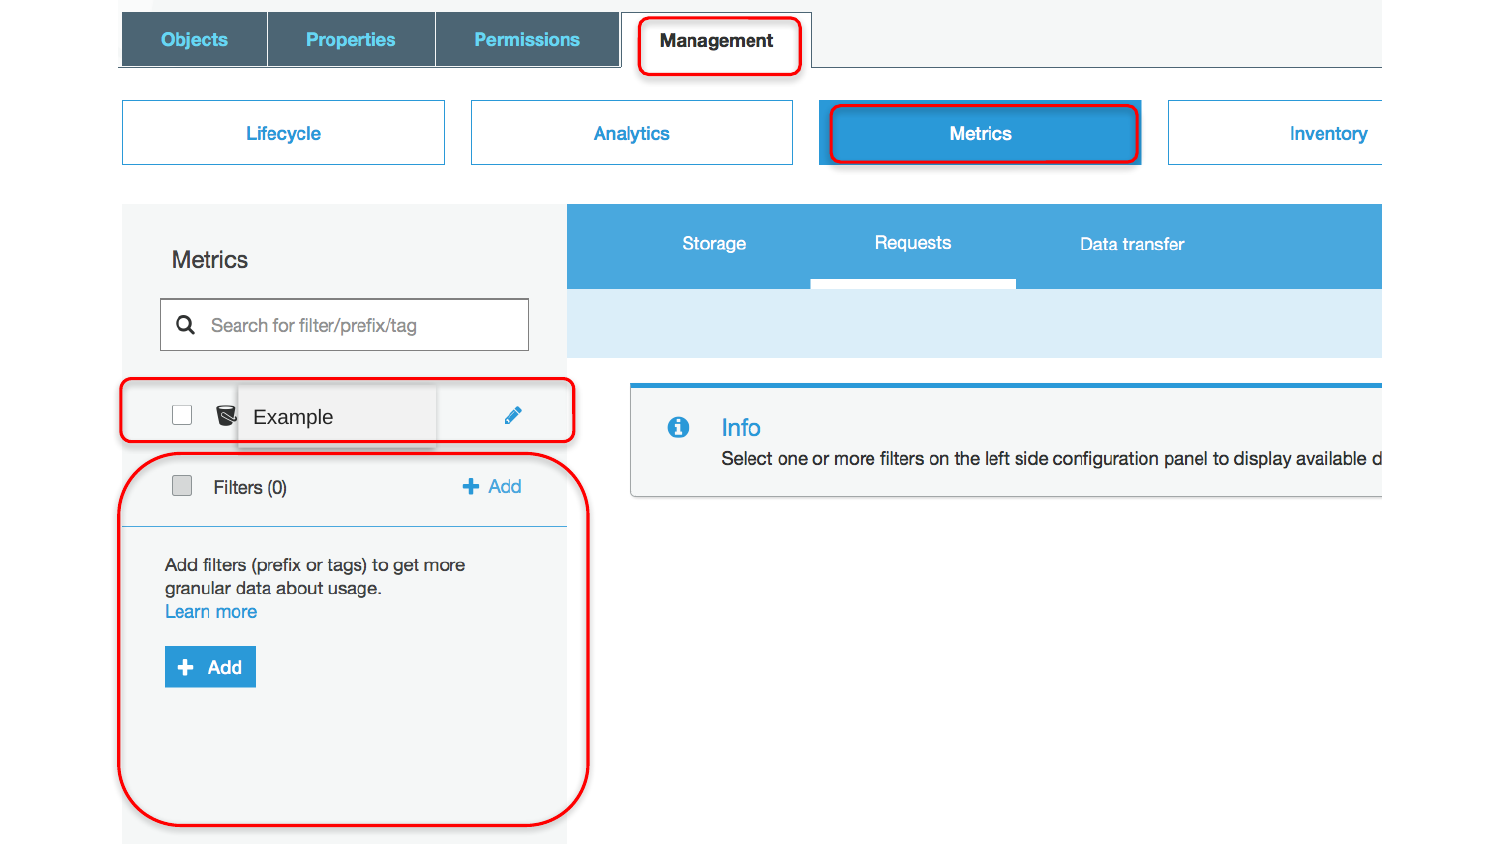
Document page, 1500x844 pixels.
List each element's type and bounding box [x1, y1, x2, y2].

picture [117, 0, 1382, 844]
